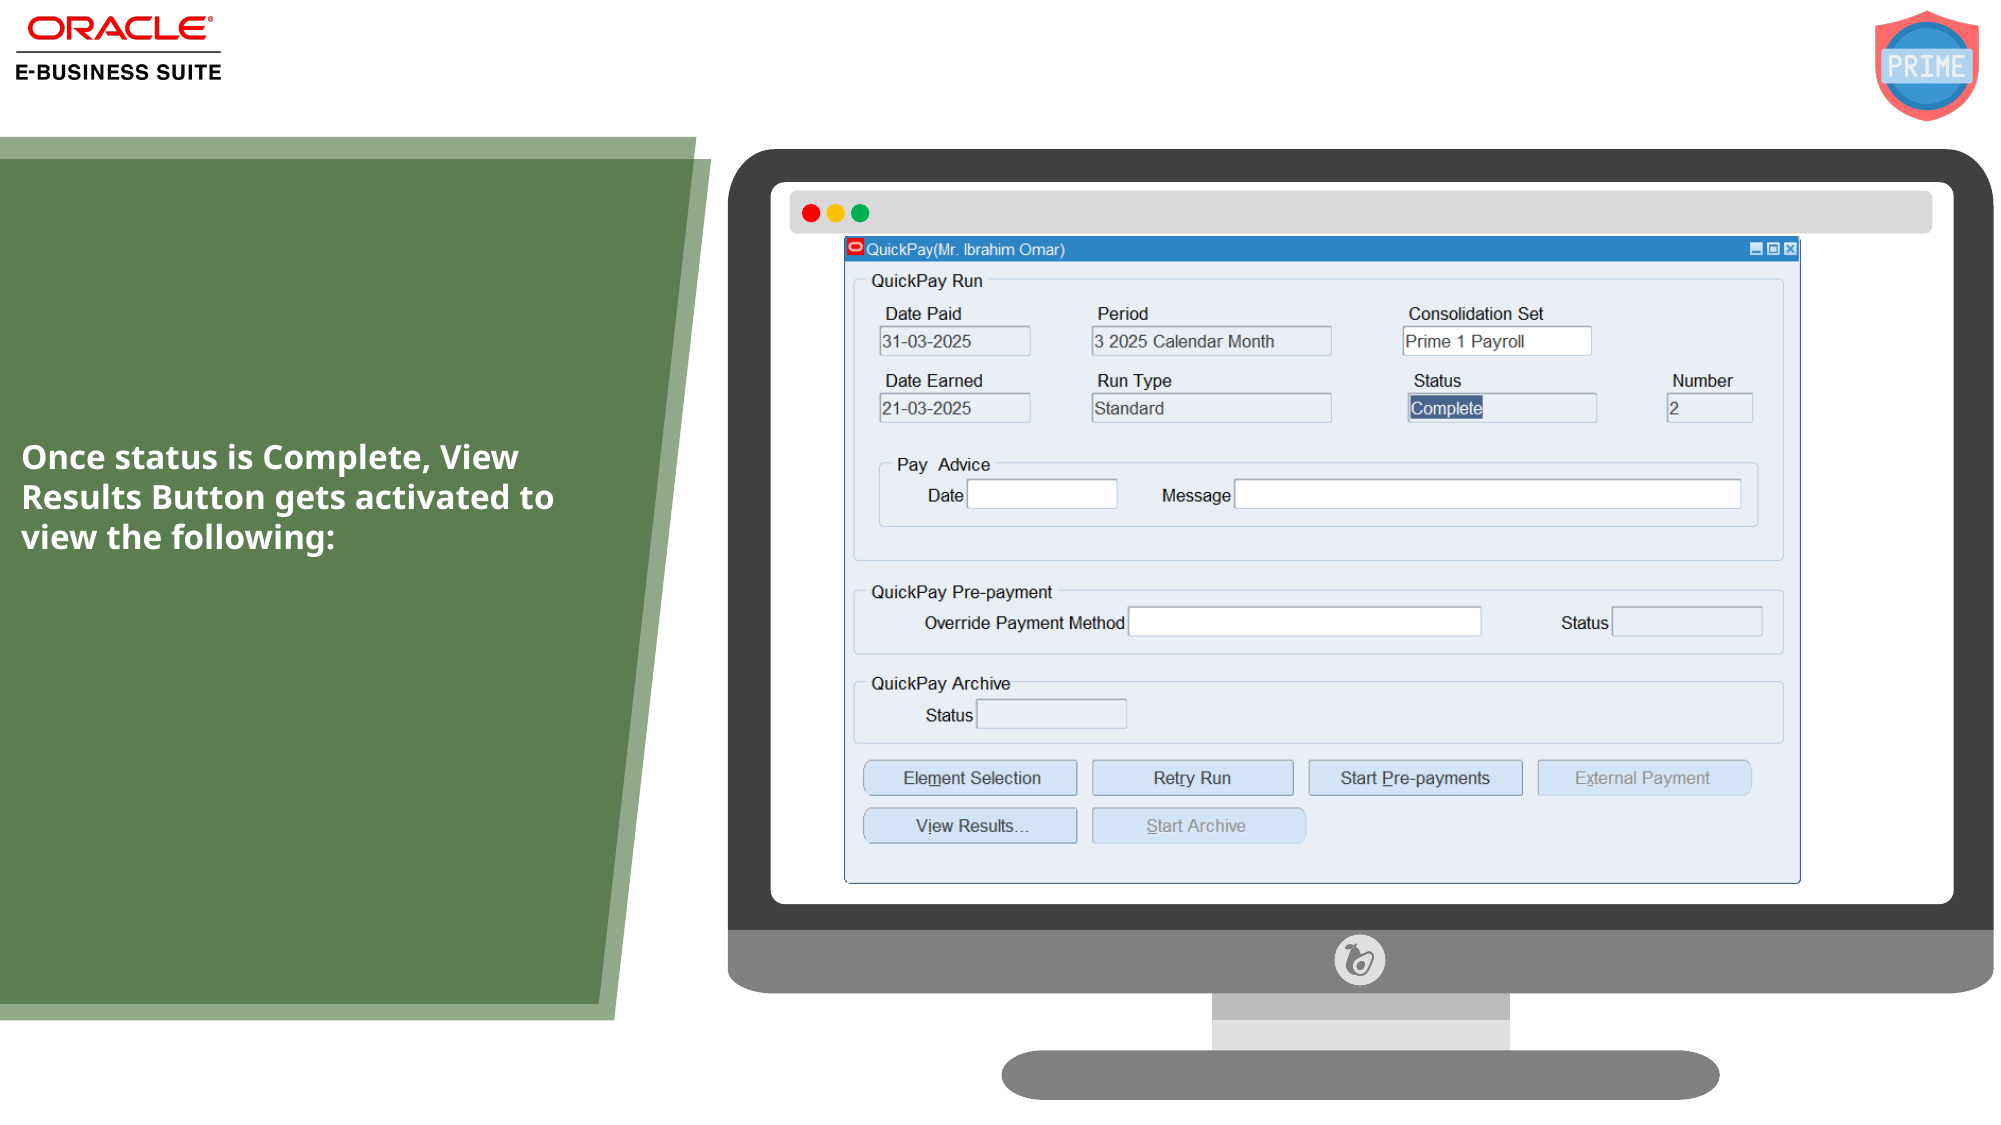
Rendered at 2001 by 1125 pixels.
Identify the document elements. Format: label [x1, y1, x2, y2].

picture [843, 236, 1801, 885]
text_box [0, 136, 712, 1021]
picture [16, 15, 222, 81]
text_box [727, 148, 1995, 1101]
picture [1868, 7, 1986, 125]
